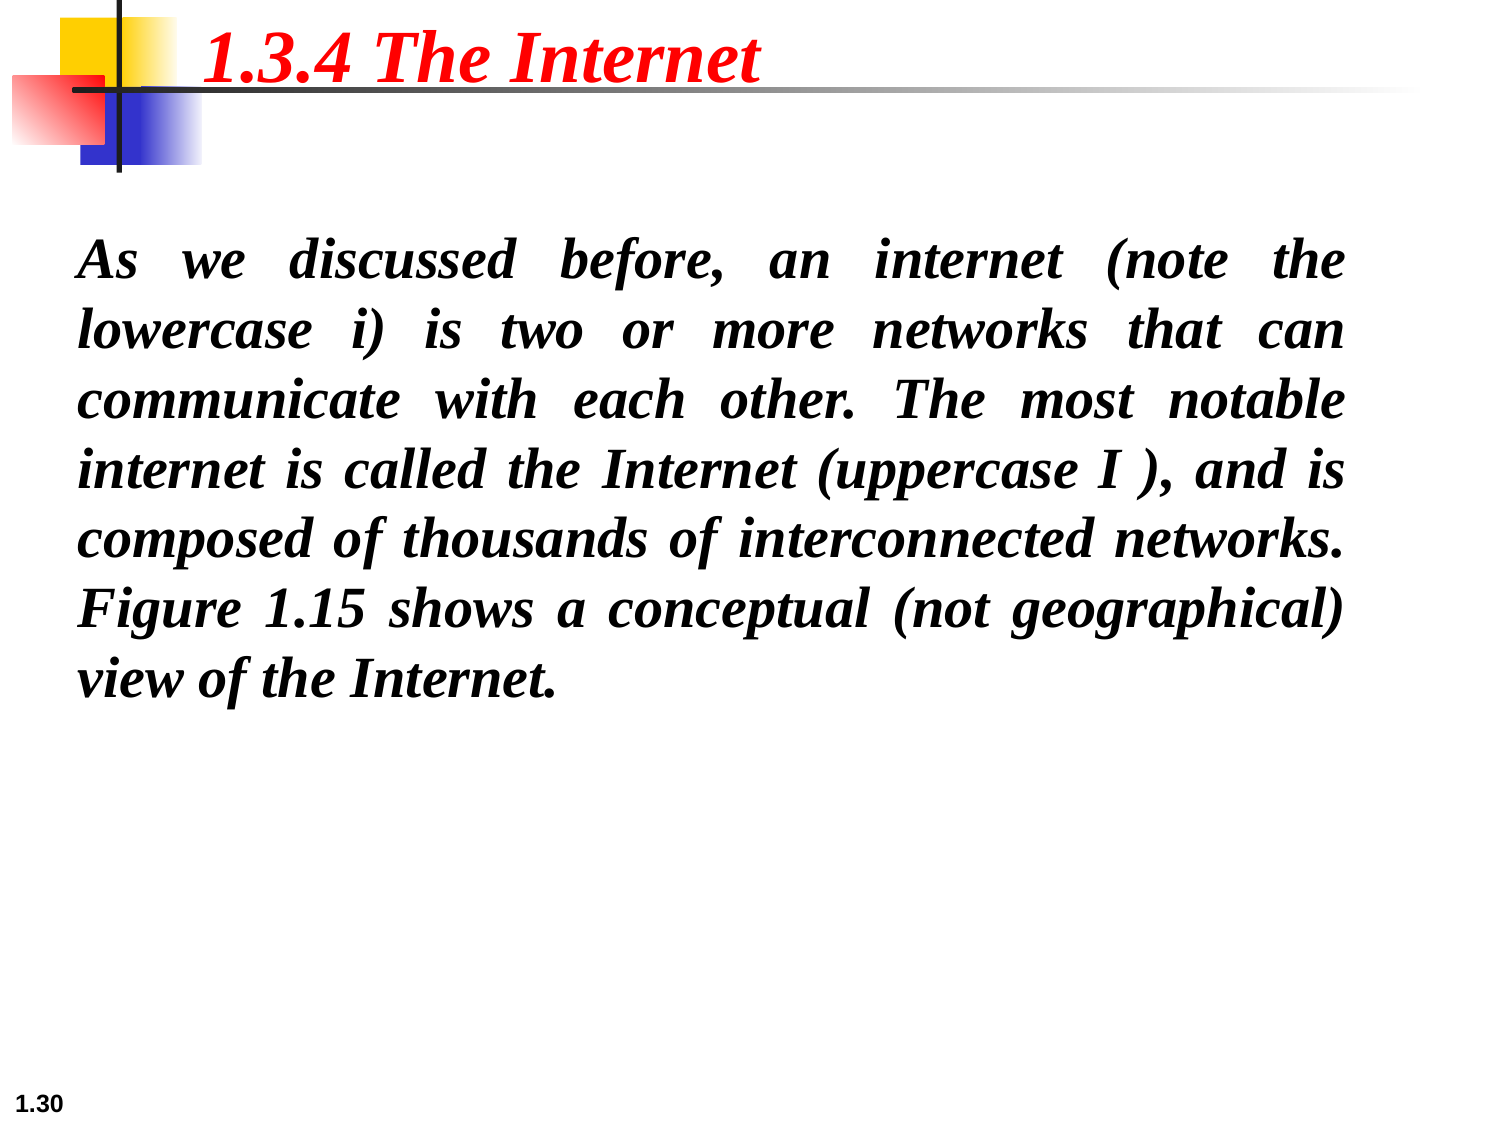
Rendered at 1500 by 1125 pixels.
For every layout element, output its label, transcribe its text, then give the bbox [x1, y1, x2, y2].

text_box [60, 17, 116, 86]
text_box [141, 93, 202, 165]
text_box [116, 93, 122, 173]
text_box [12, 75, 105, 145]
text_box As we discussed before, an internet (note the lowercase i) is two or more networks that can communicate with each other. The most notable internet is called the Internet (uppercase I ), and is composed of thousands of interconnected networks. Figure 1.15 shows a conceptual (not geographical) view of the Internet. [62, 212, 1363, 718]
text_box [122, 17, 177, 86]
text_box 1.30 [0, 1049, 313, 1125]
text_box [72, 87, 187, 93]
text_box [122, 93, 141, 165]
text_box [80, 93, 116, 165]
text_box [782, 87, 1423, 93]
text_box [116, 0, 122, 87]
text_box 1.3.4 The Internet [187, 0, 782, 105]
